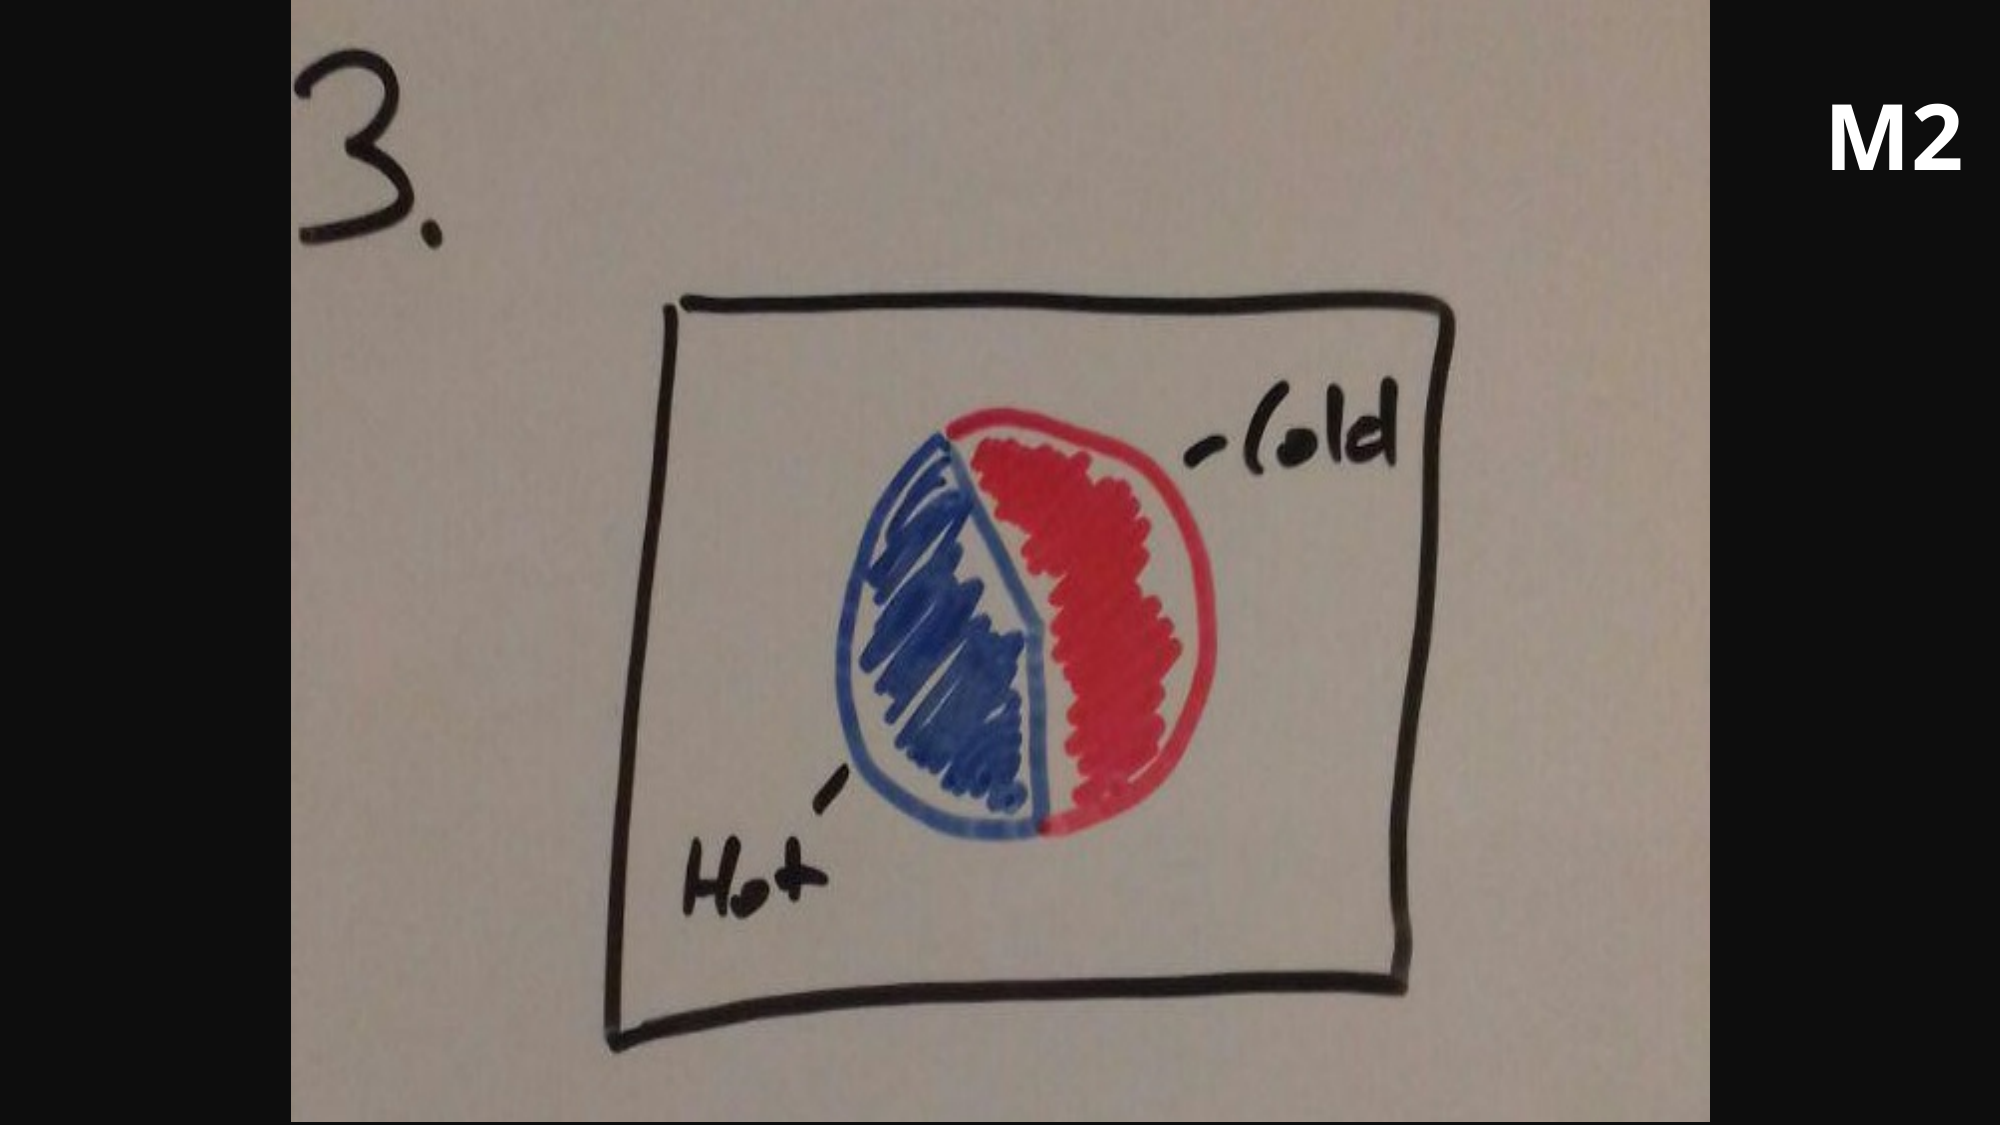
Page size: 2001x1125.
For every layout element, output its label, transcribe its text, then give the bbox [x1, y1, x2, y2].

picture [291, 0, 1710, 1122]
text_box M2 [1810, 71, 1980, 197]
